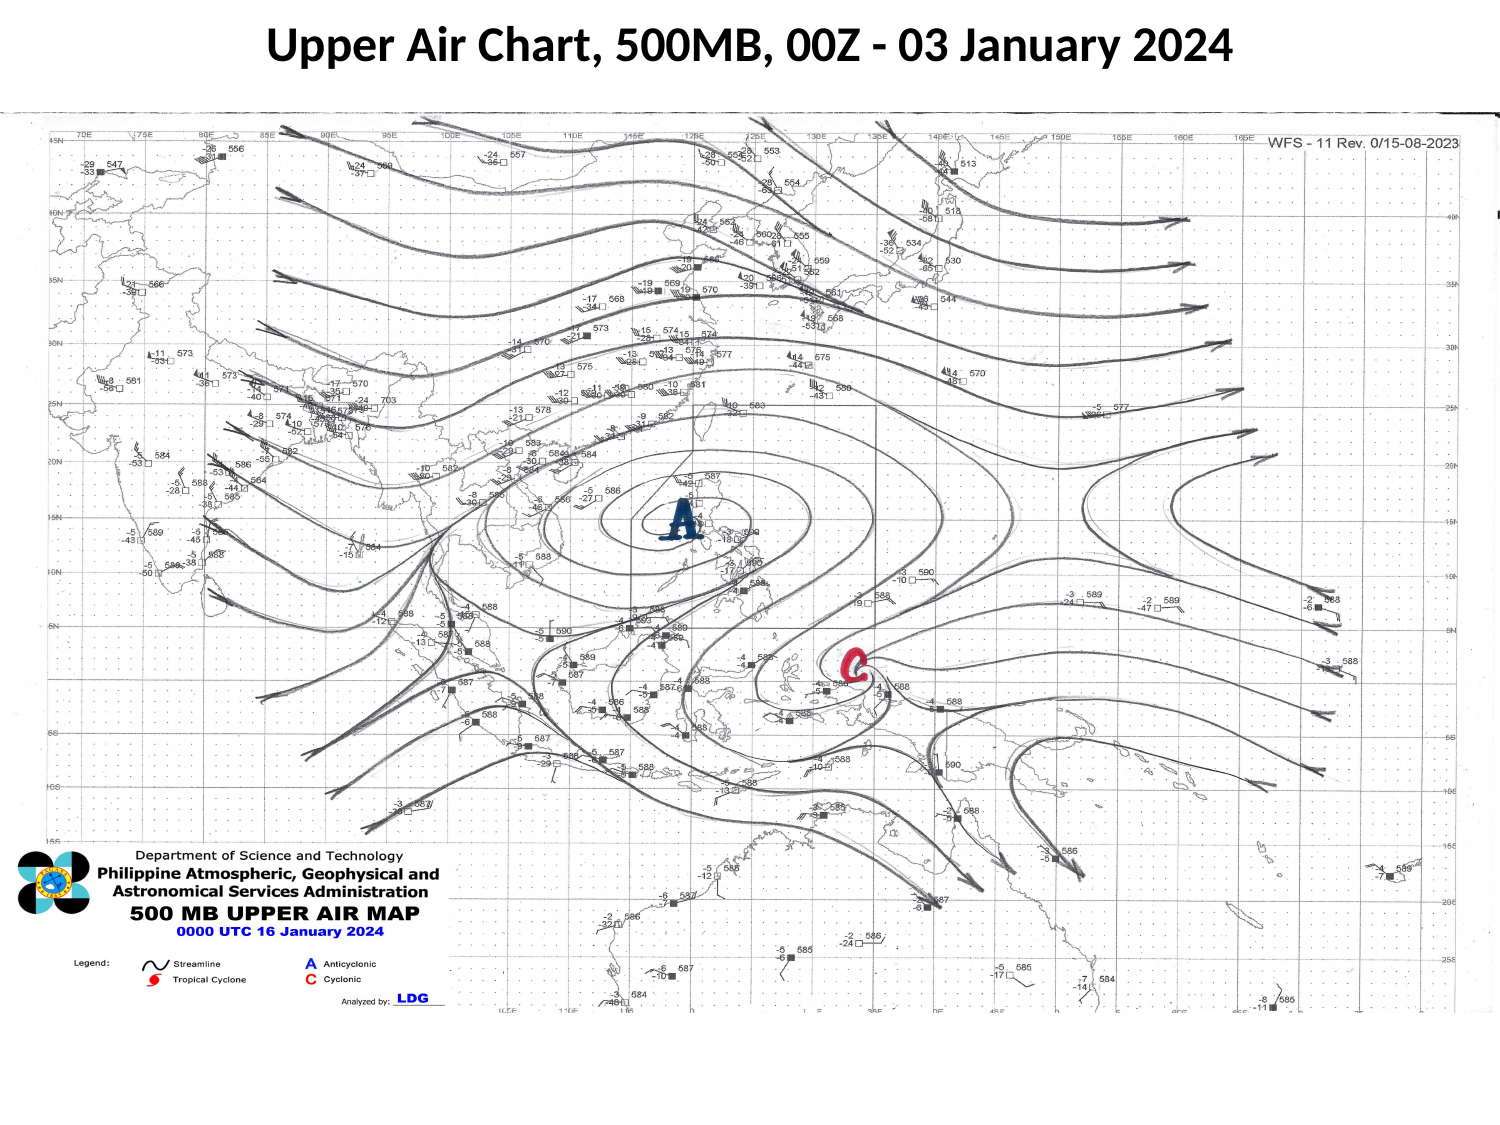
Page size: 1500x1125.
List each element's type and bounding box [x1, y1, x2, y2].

picture [0, 112, 1500, 1013]
